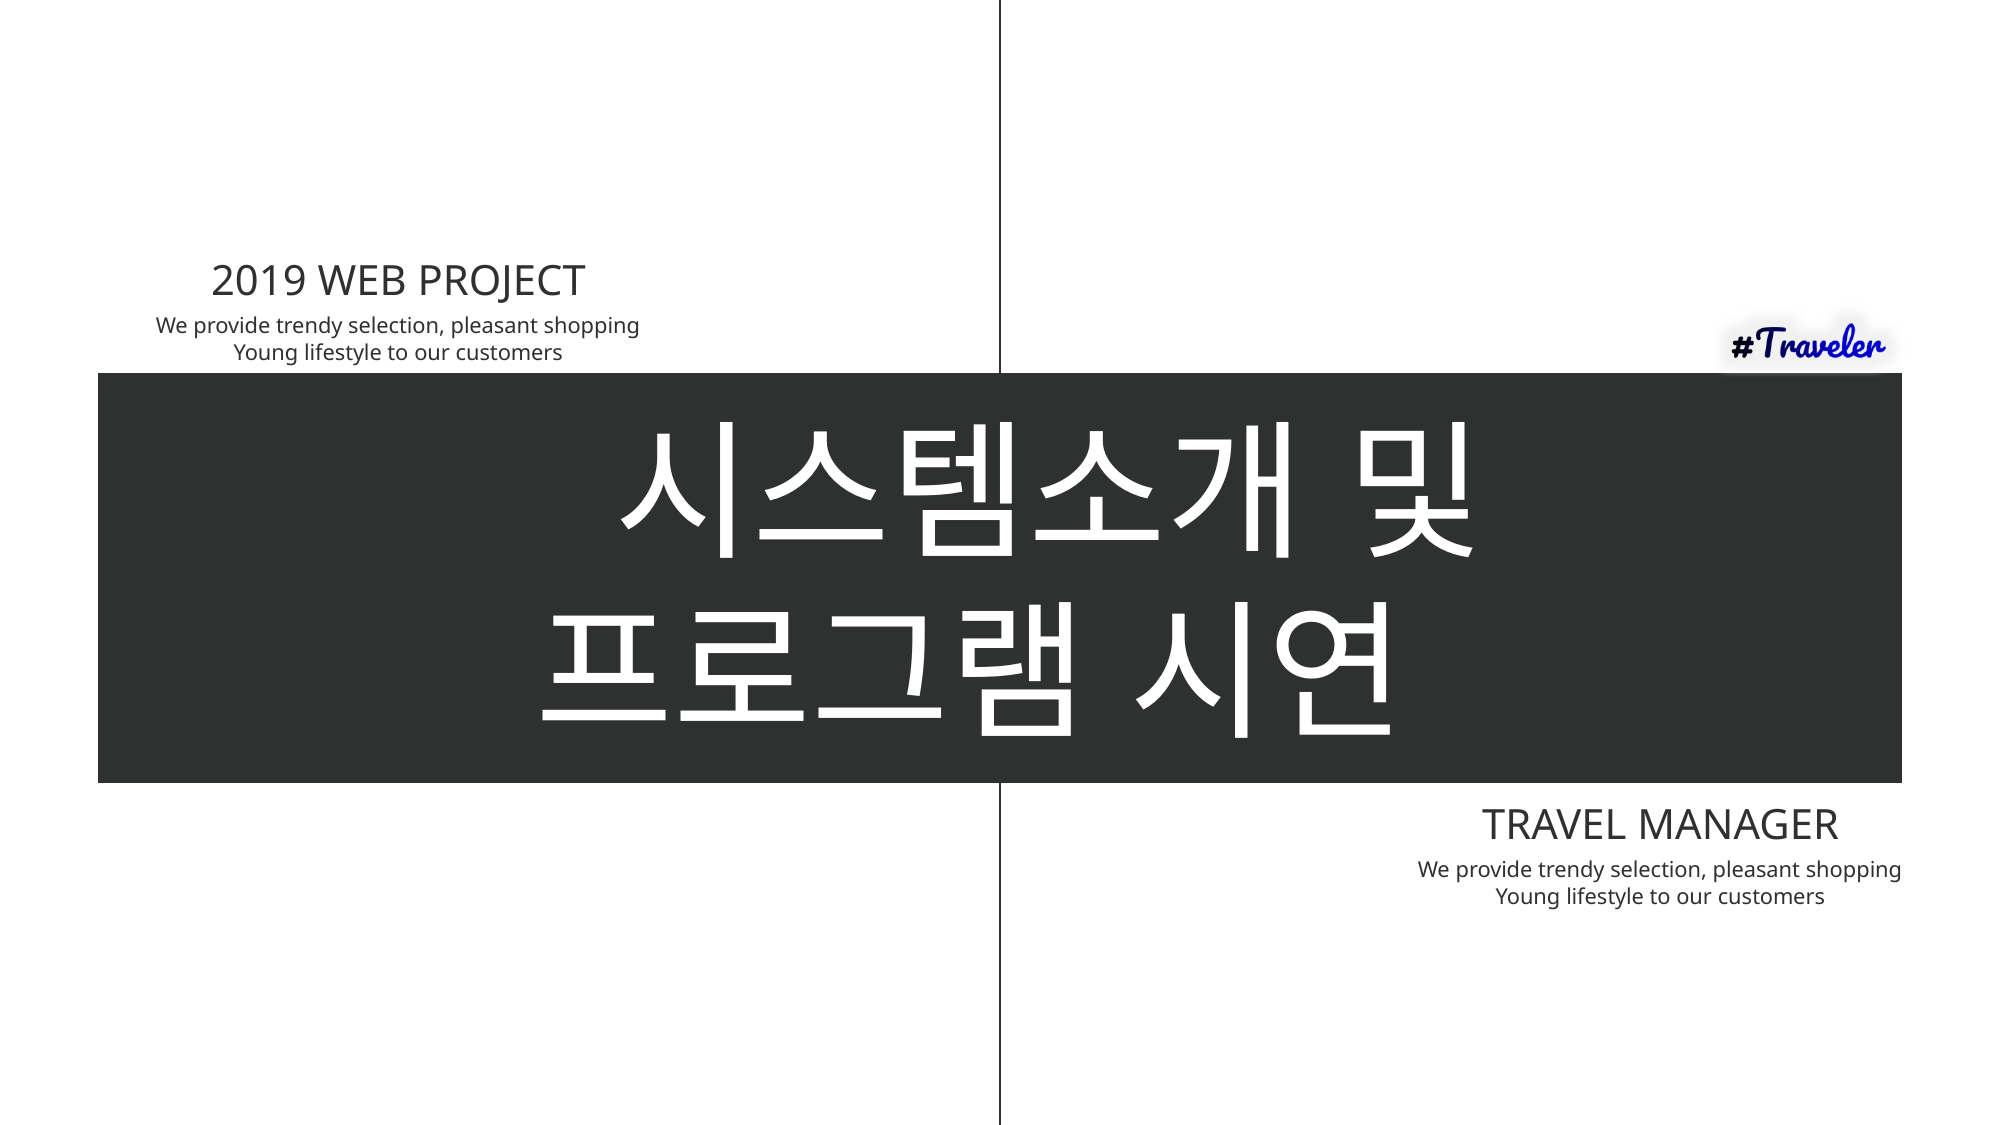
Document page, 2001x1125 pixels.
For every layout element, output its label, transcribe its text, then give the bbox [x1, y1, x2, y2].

picture [1723, 320, 1887, 363]
text_box [1001, 373, 1902, 783]
text_box 2. 시스템소개 및 프로그램 시연 [280, 388, 999, 764]
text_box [1403, 790, 1918, 917]
text_box [98, 373, 999, 783]
text_box 2. 시스템소개 및 프로그램 시연 [1001, 388, 1661, 764]
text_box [141, 246, 656, 373]
